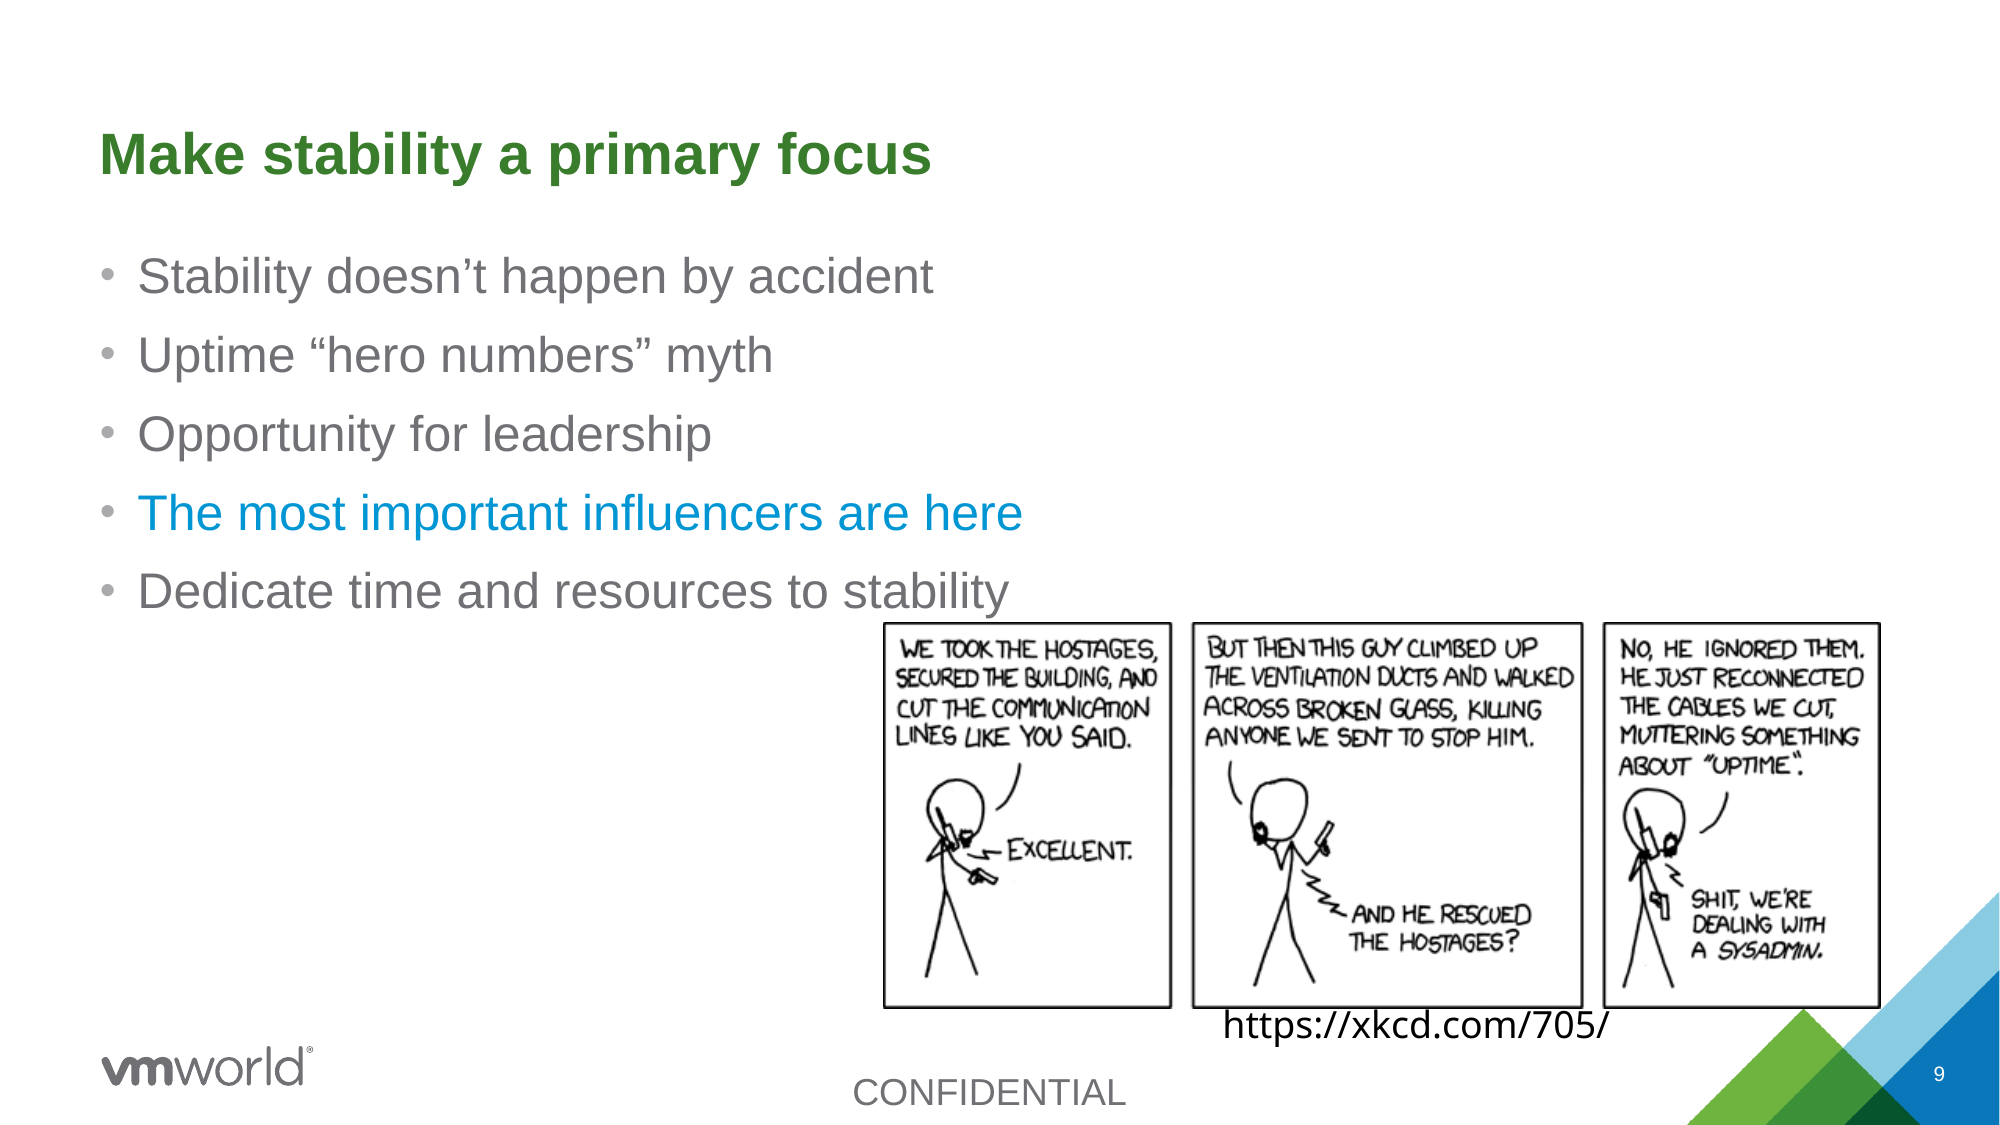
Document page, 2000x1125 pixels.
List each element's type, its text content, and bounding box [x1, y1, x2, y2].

picture [883, 622, 2000, 1125]
footer CONFIDENTIAL [837, 1060, 1688, 1085]
title Make stability a primary focus [99, 54, 1900, 188]
slide_number 9 [1902, 1060, 1977, 1085]
list Stability doesn’t happen by accident Uptime “hero numbers” myth Opportunity for leadership The most important influencers are here Dedicate time and resources to stability [99, 249, 1900, 957]
text_box https://xkcd.com/705/ [1207, 1016, 1626, 1054]
